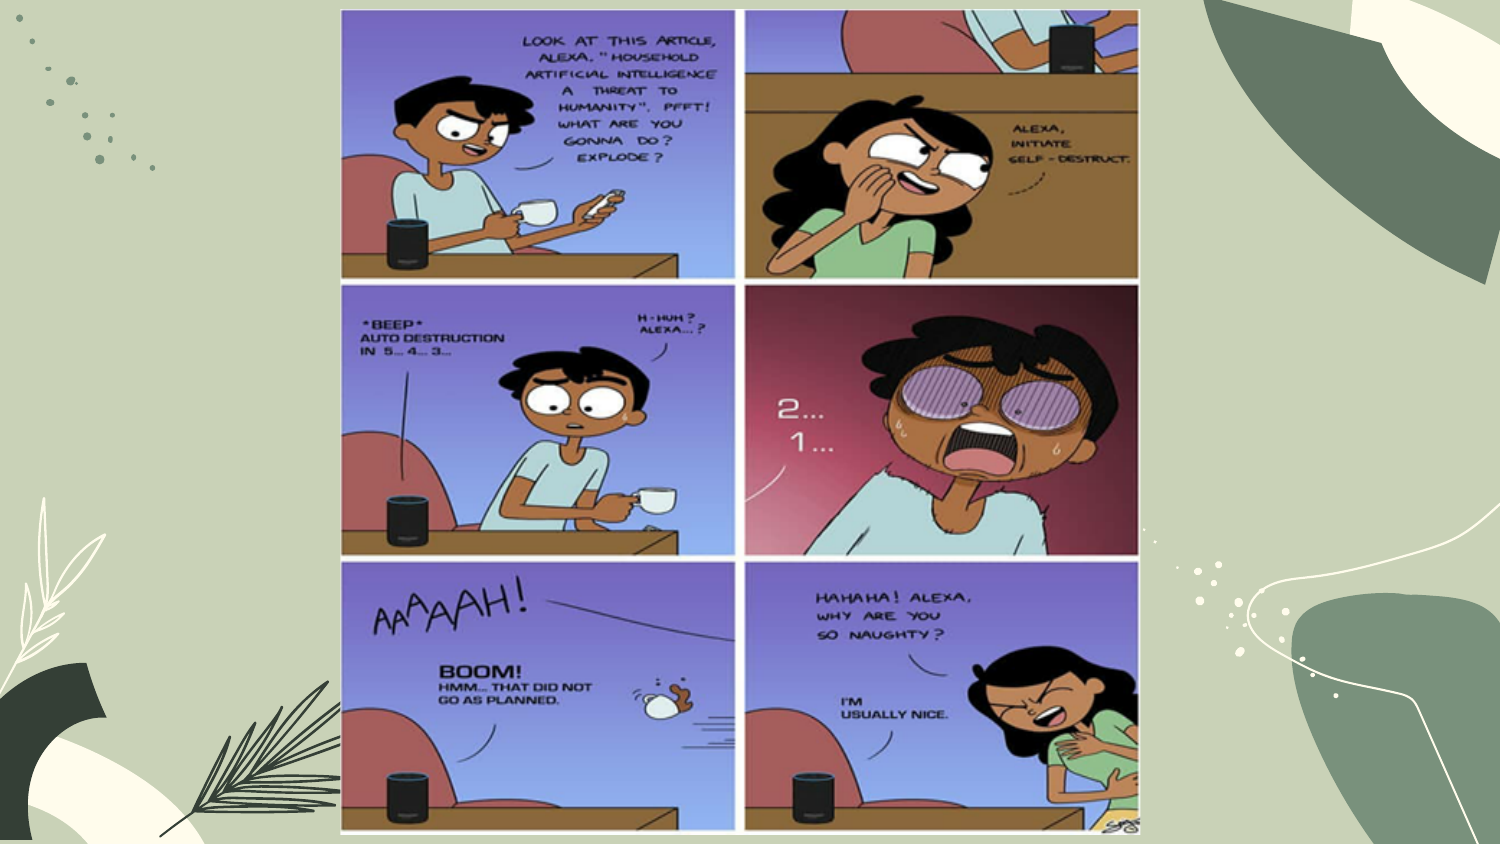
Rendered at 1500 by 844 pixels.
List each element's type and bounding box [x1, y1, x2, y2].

picture [340, 0, 1141, 844]
